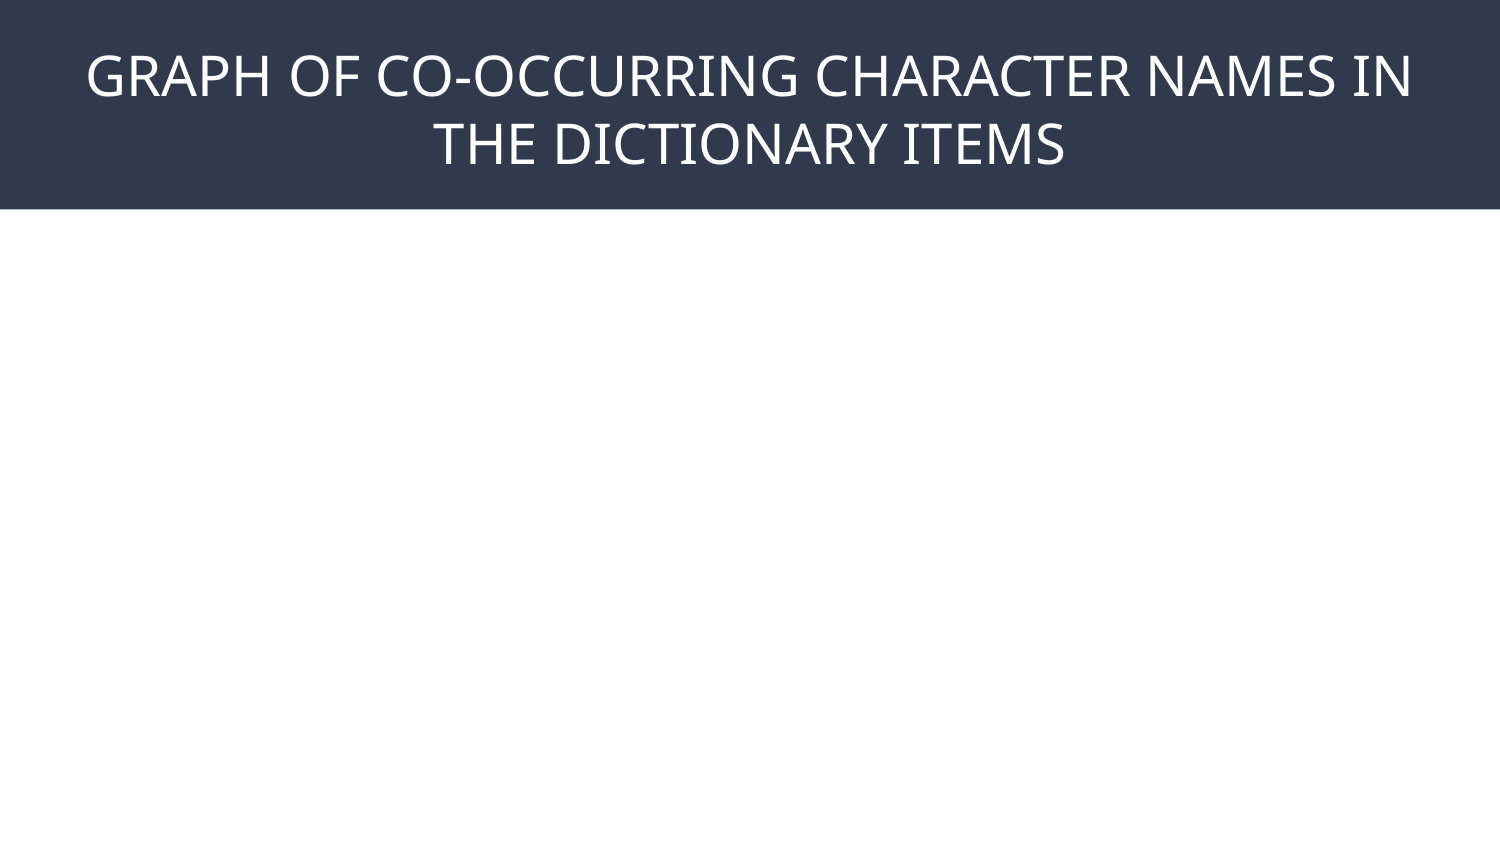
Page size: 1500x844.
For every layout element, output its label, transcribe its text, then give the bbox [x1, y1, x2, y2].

title GRAPH OF CO-OCCURRING CHARACTER NAMES IN THE DICTIONARY ITEMS [51, 25, 1449, 185]
